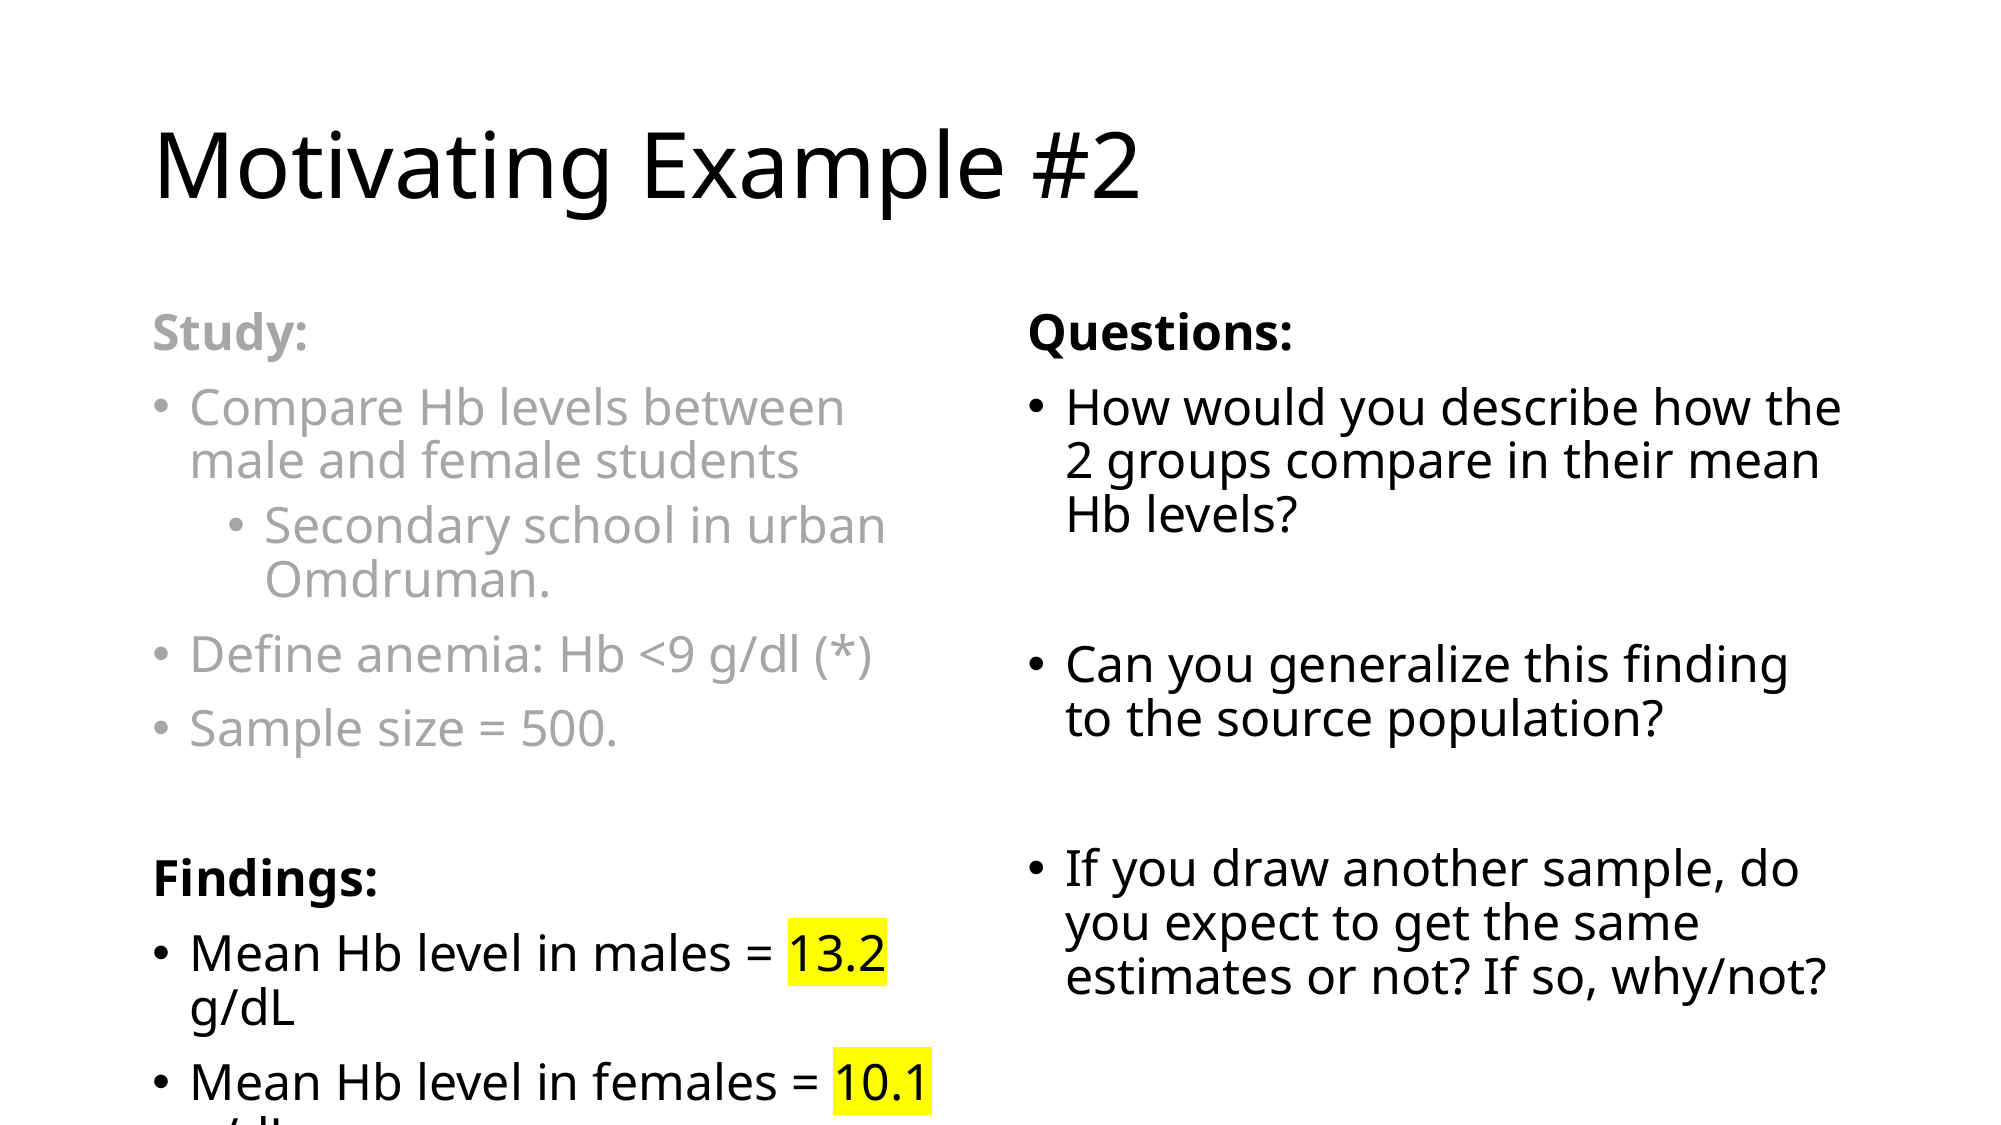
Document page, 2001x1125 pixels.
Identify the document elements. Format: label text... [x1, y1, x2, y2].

list Study: Compare Hb levels between male and female students Secondary school in urban Omdruman. Define anemia: Hb <9 g/dl (*) Sample size = 500. Findings: Mean Hb level in males = 13.2 g/dL Mean Hb level in females = 10.1 g/dL [137, 299, 988, 1014]
title Motivating Example #2 [137, 59, 1863, 278]
list Questions: How would you describe how the 2 groups compare in their mean Hb levels? Can you generalize this finding to the source population? If you draw another sample, do you expect to get the same estimates or not? If so, why/not? [1012, 299, 1863, 1014]
